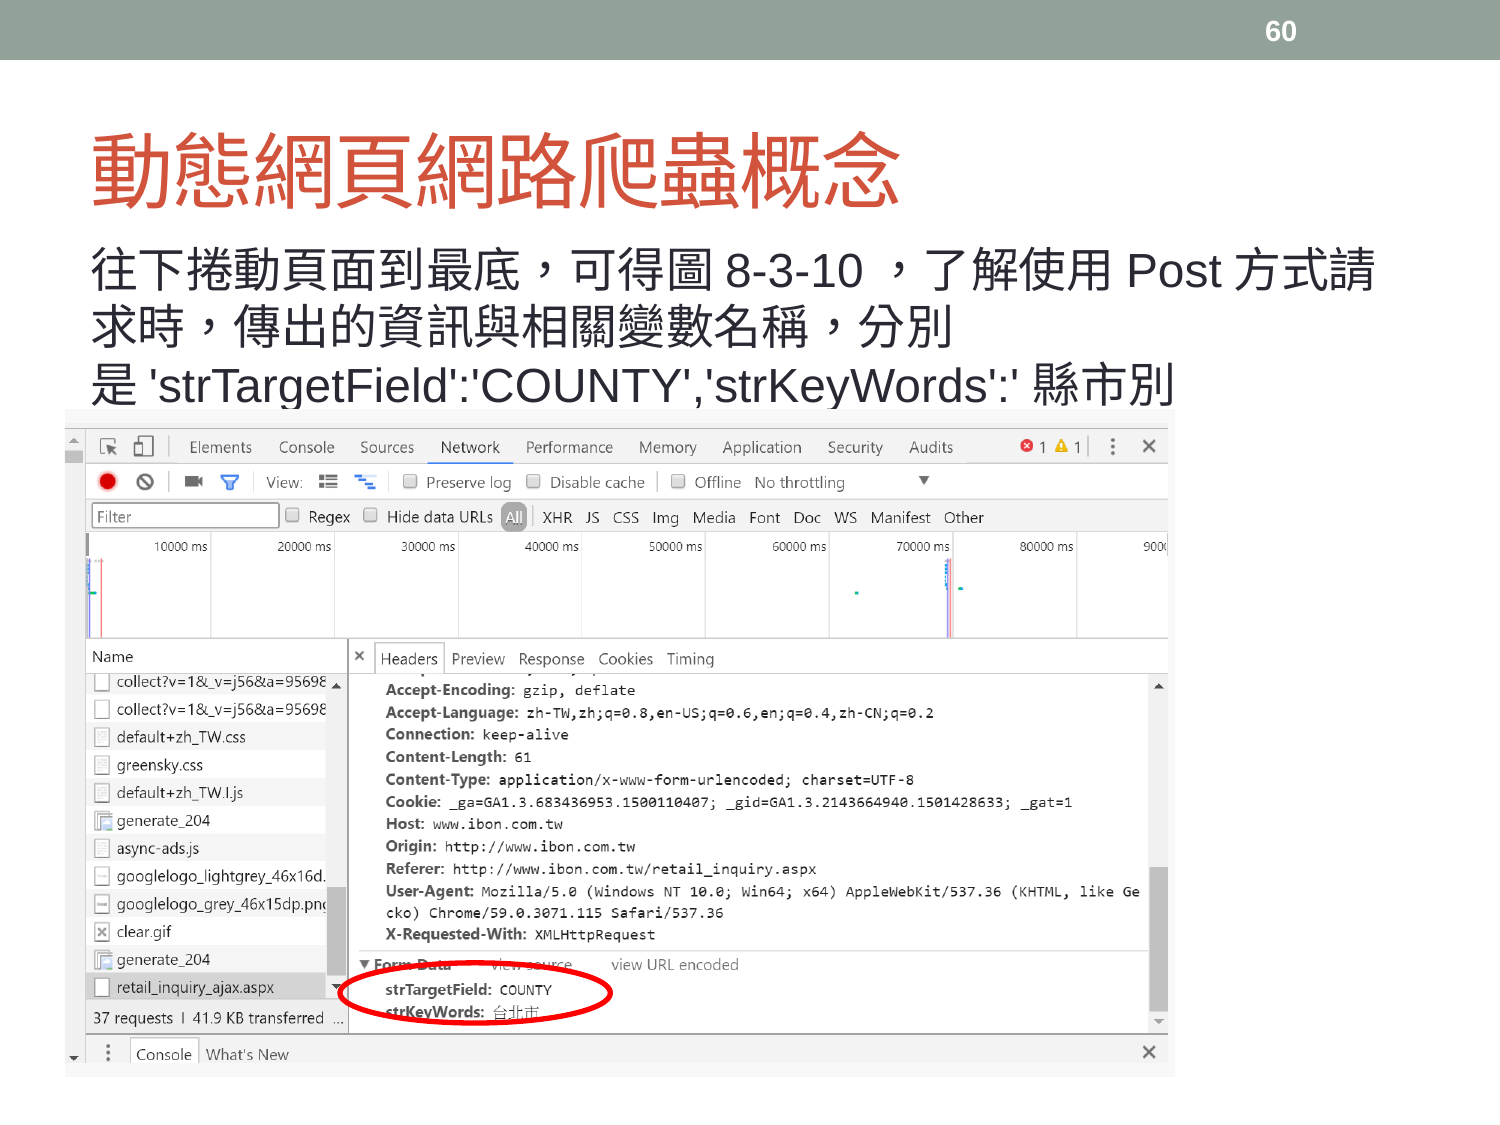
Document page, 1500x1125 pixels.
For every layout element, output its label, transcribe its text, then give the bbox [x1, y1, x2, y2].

slide_number 60 [1250, 3, 1425, 57]
title 動態網頁網路爬蟲概念 [75, 87, 1425, 231]
list 往下捲動頁面到最底，可得圖8-3-10，了解使用Post方式請求時，傳出的資訊與相關變數名稱，分別是'strTargetField':'COUNTY','strKeyWords':'縣市別 [75, 231, 1425, 421]
picture [64, 408, 1176, 1078]
